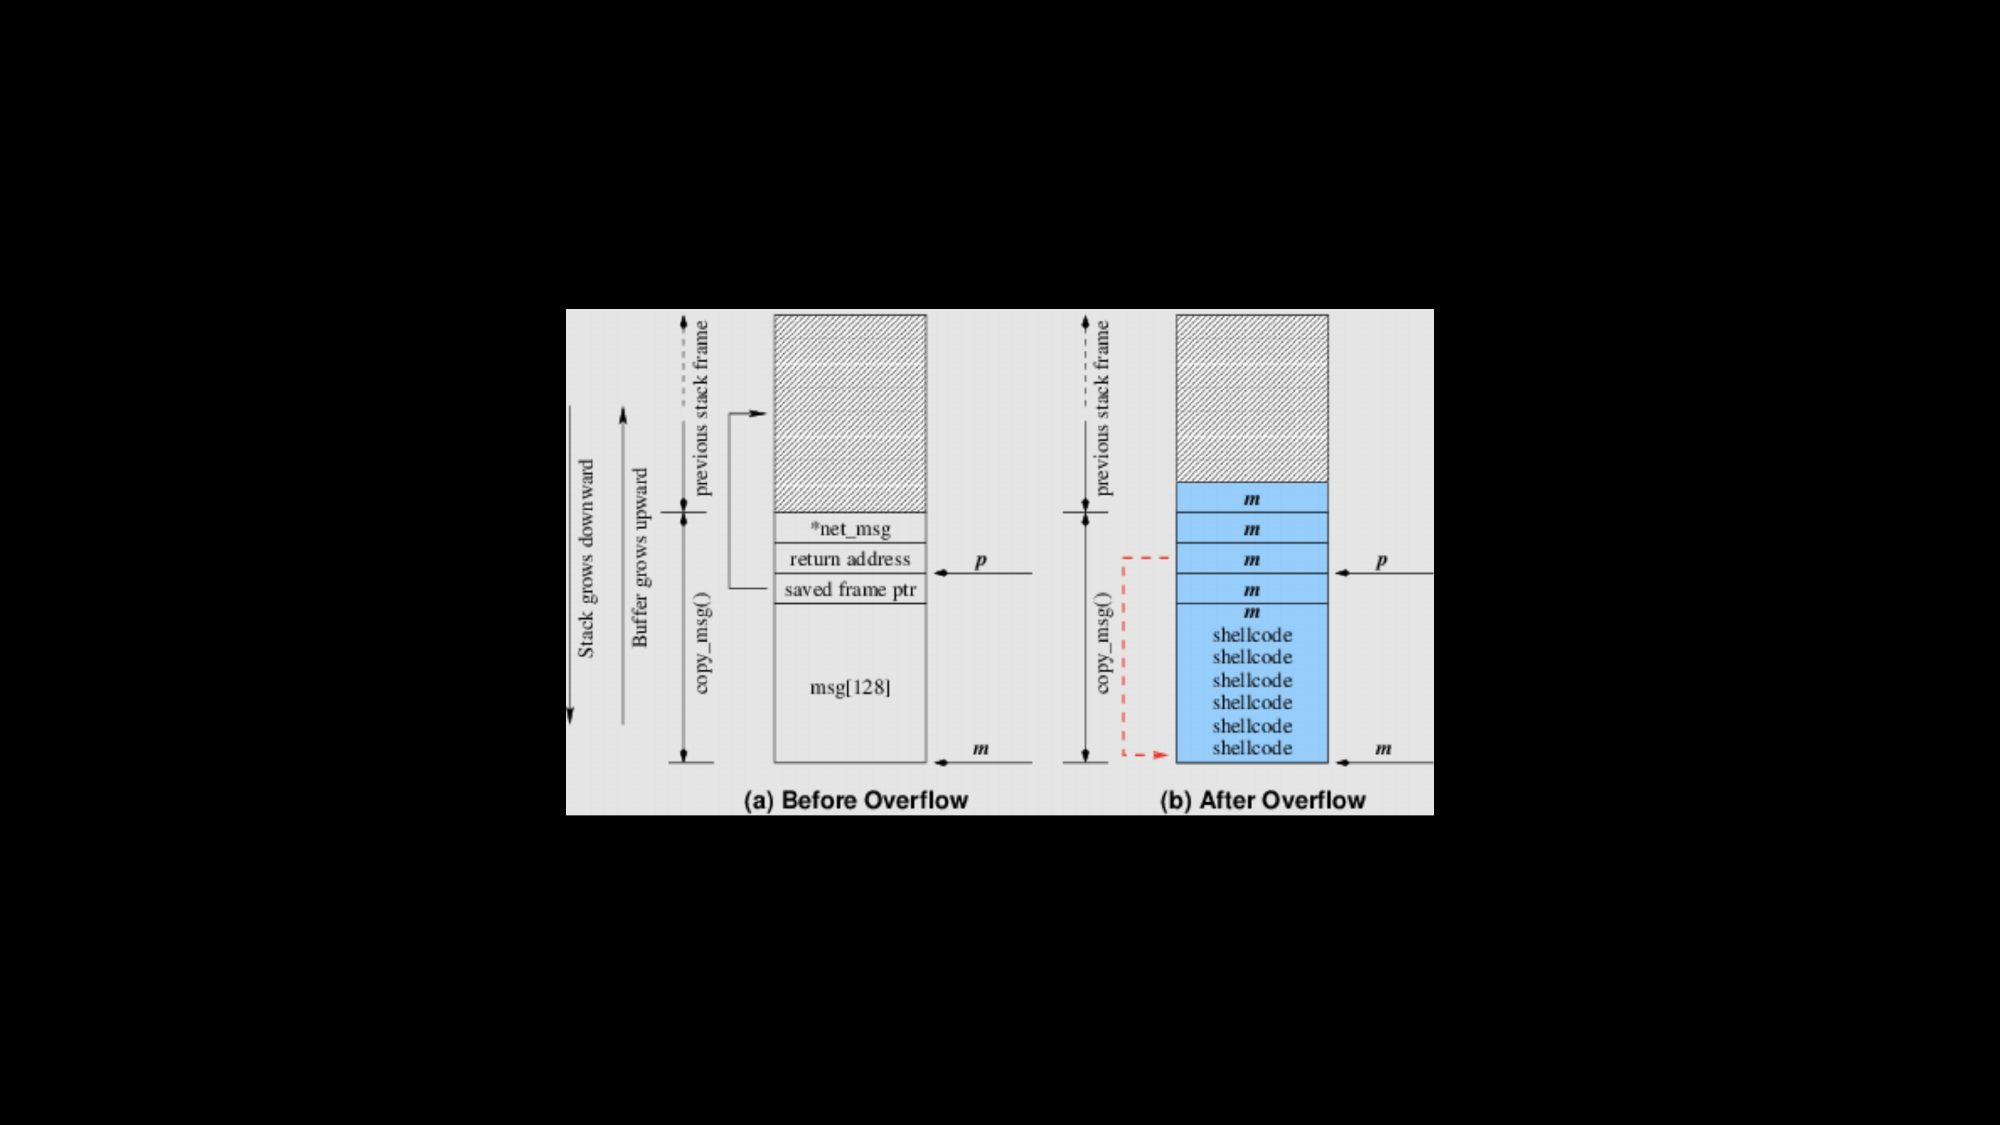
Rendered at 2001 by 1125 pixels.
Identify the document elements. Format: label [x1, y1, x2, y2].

picture [566, 309, 1434, 816]
